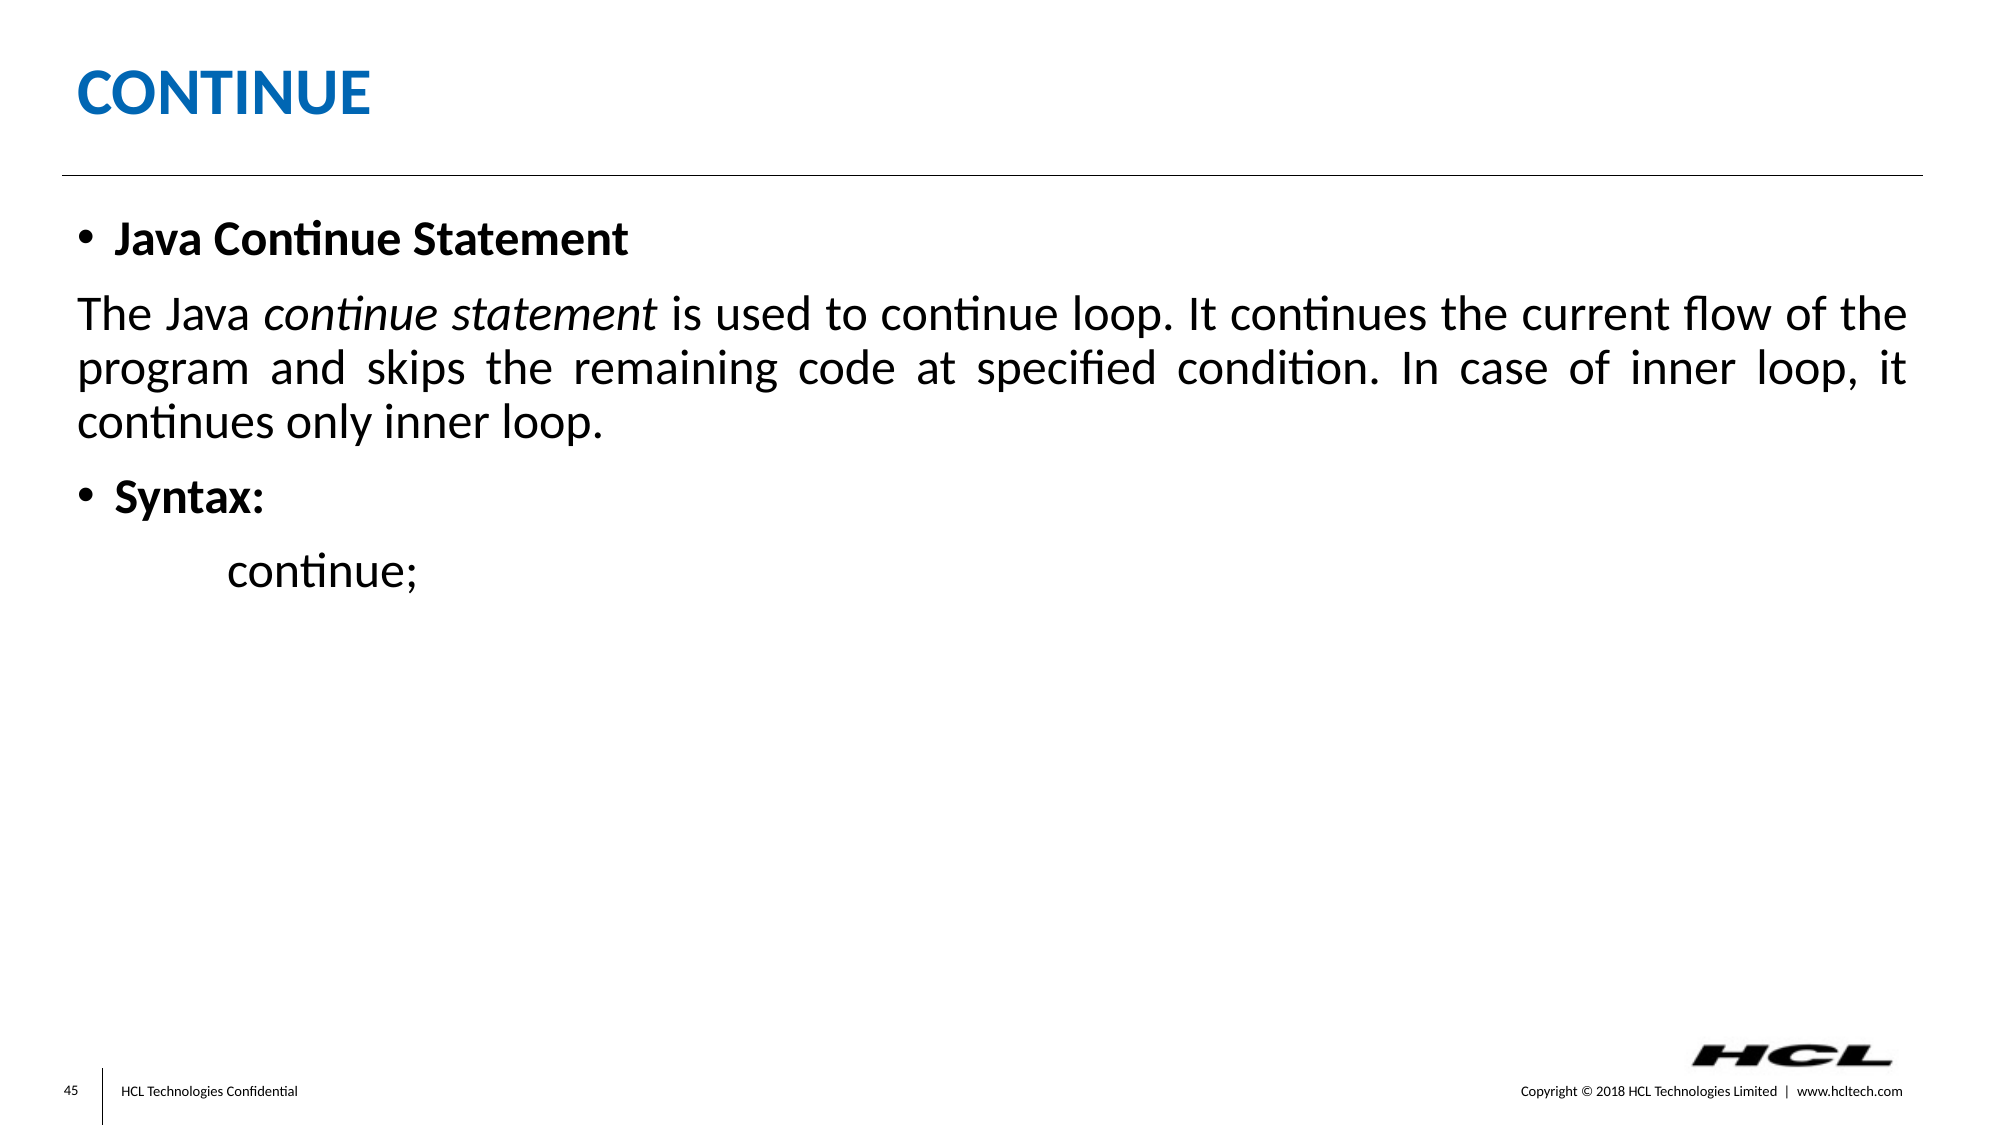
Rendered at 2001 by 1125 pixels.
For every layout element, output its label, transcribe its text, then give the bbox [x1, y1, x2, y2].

list Java Continue Statement The Java continue statement is used to continue loop. It continues the current flow of the program and skips the remaining code at specified condition. In case of inner loop, it continues only inner loop. Syntax: continue; [62, 204, 1924, 1014]
title Continue [62, 42, 1781, 144]
picture [1660, 1024, 1924, 1080]
